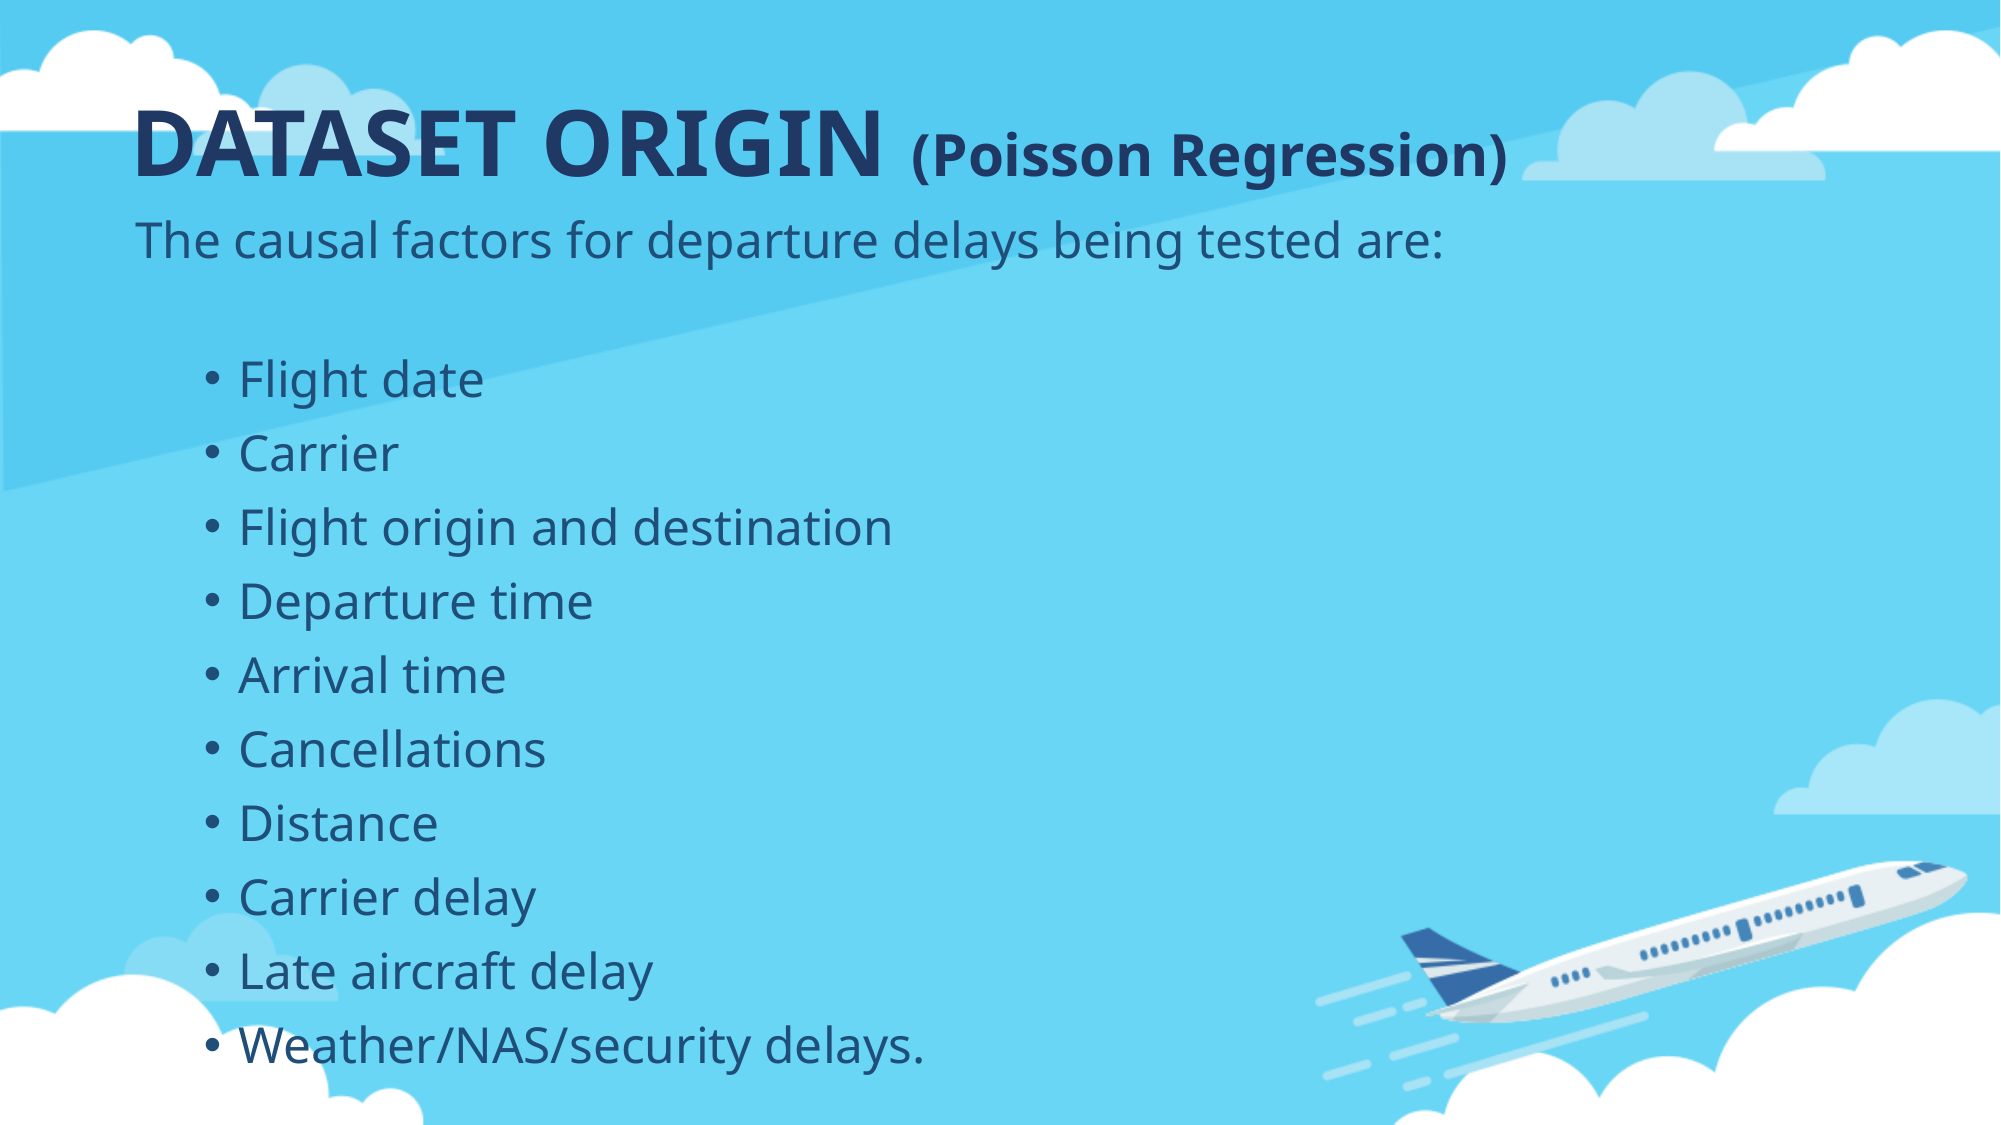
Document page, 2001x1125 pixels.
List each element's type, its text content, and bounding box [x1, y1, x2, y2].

list The causal factors for departure delays being tested are: Flight date Carrier Flight origin and destination Departure time Arrival time Cancellations Distance Carrier delay Late aircraft delay Weather/NAS/security delays. [120, 208, 1846, 1090]
title DATASET ORIGIN (Poisson Regression) [115, 37, 1841, 256]
picture [0, 0, 2001, 1125]
